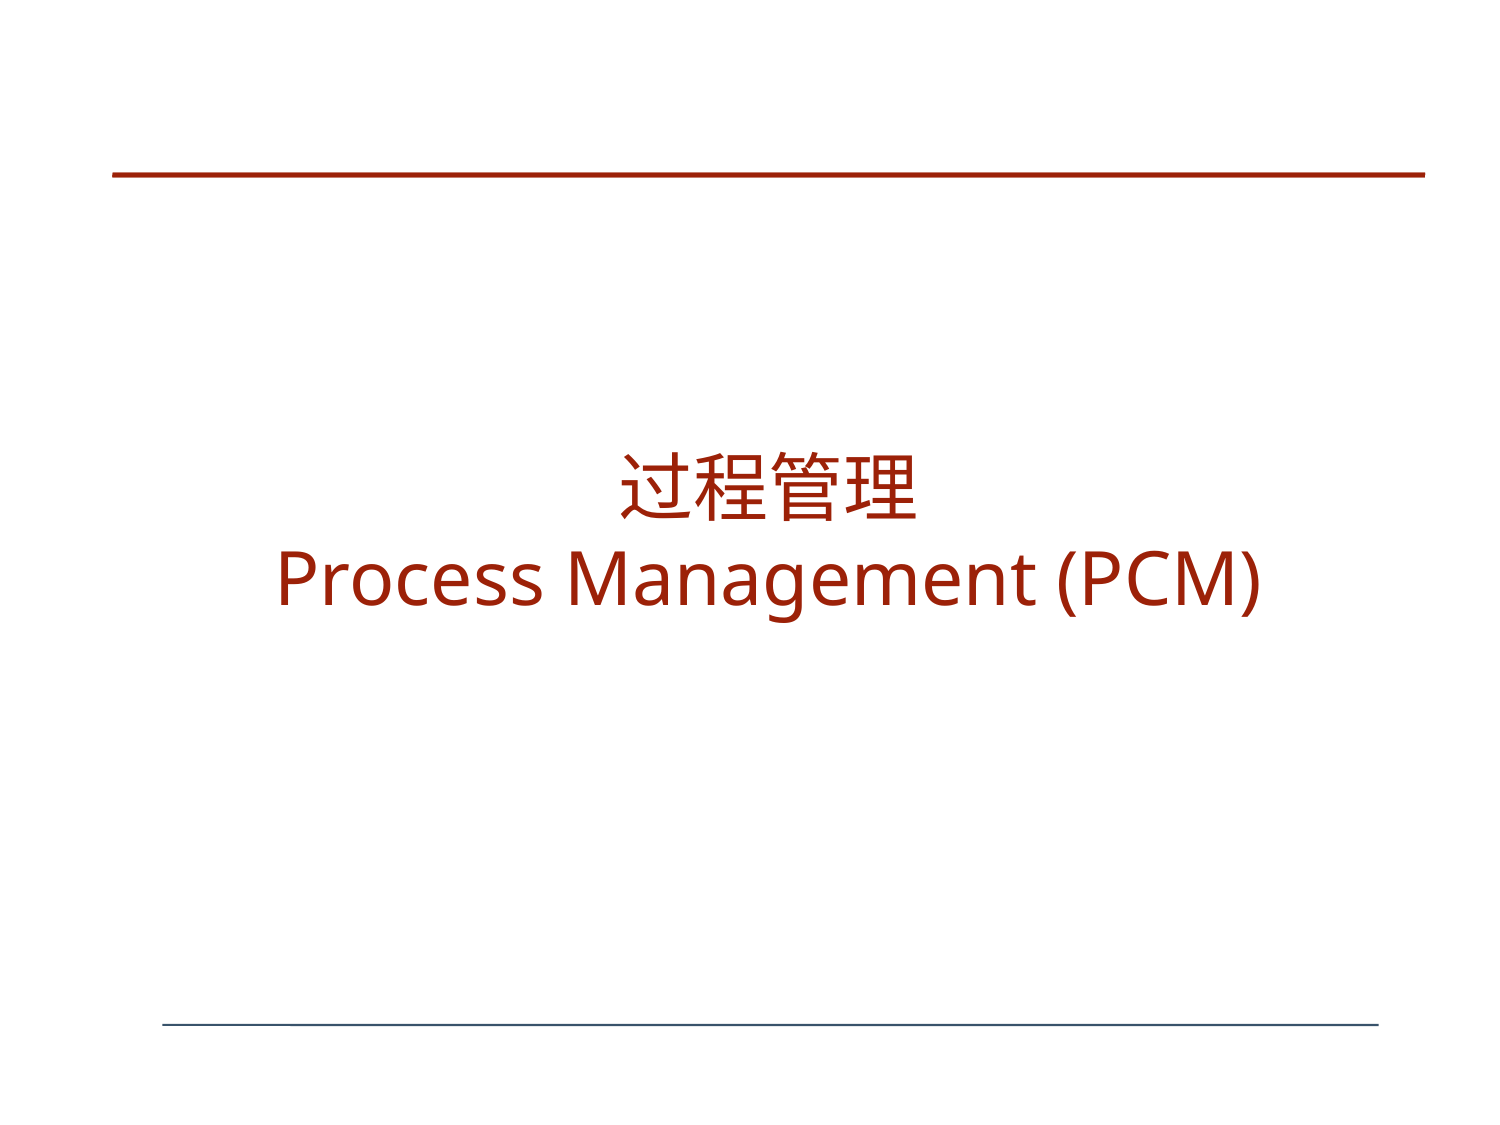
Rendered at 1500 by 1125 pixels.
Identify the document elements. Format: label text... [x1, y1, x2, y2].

list 过程管理 Process Management (PCM) [112, 200, 1425, 1000]
